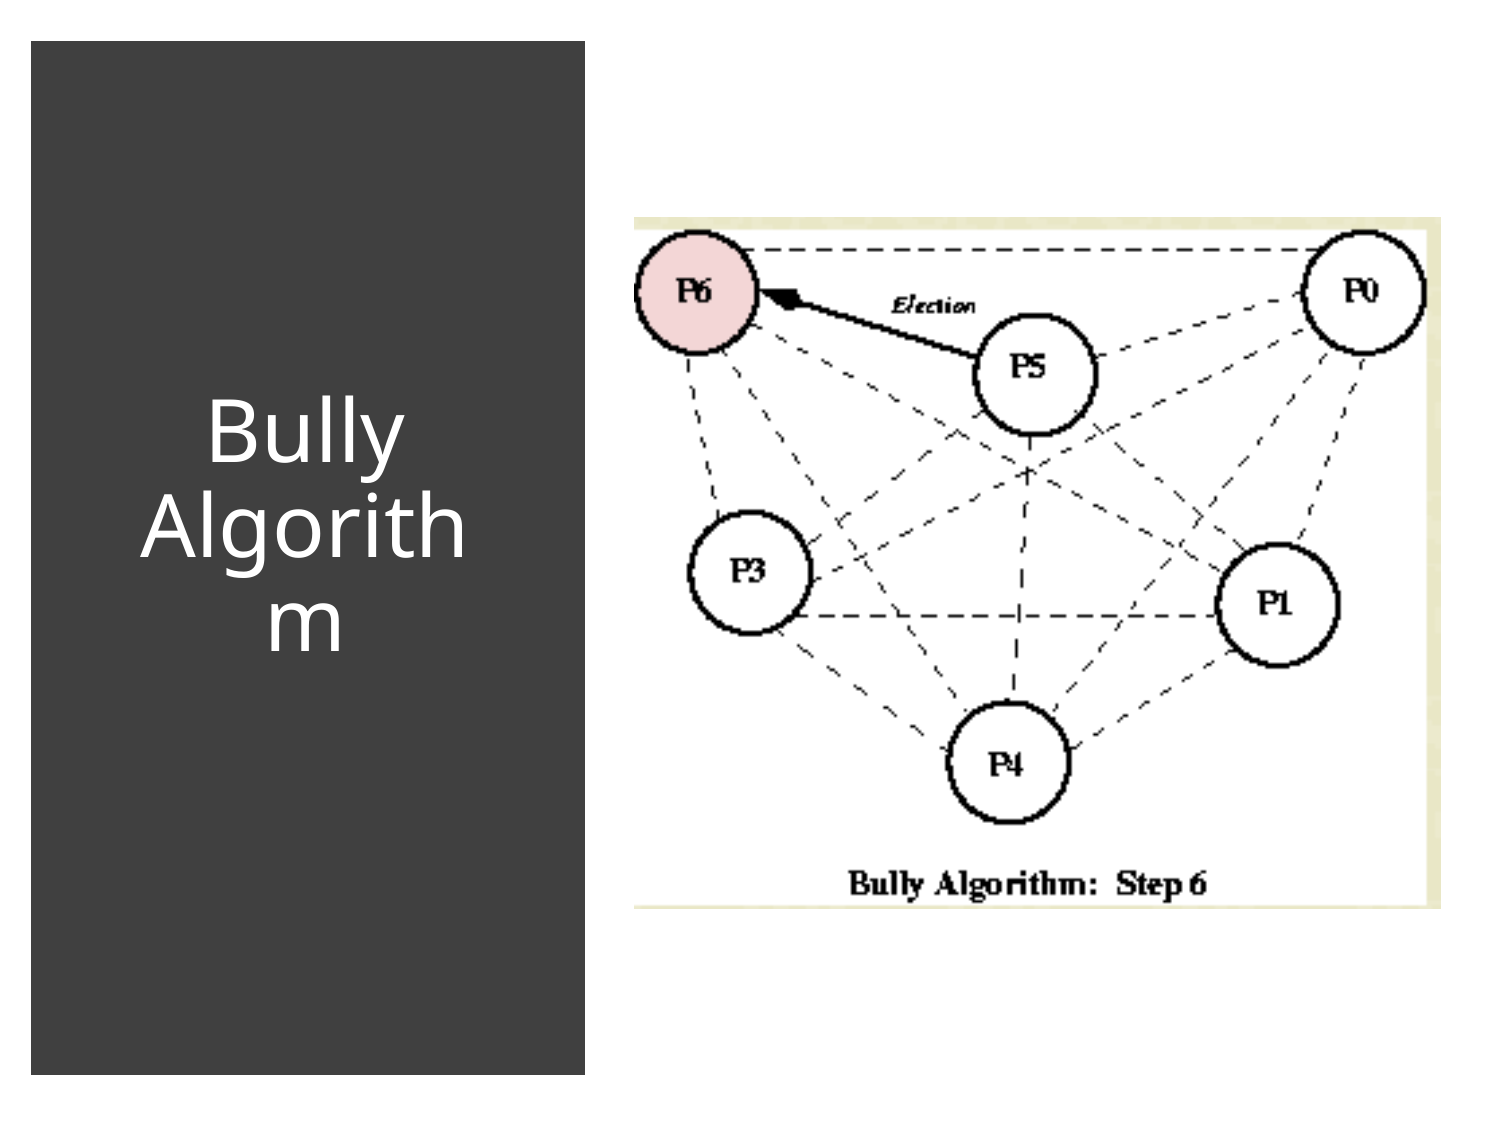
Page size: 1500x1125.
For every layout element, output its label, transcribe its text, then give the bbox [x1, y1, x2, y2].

text_box [40, 50, 575, 1066]
title Bully Algorithm [91, 121, 520, 936]
picture [634, 217, 1441, 909]
